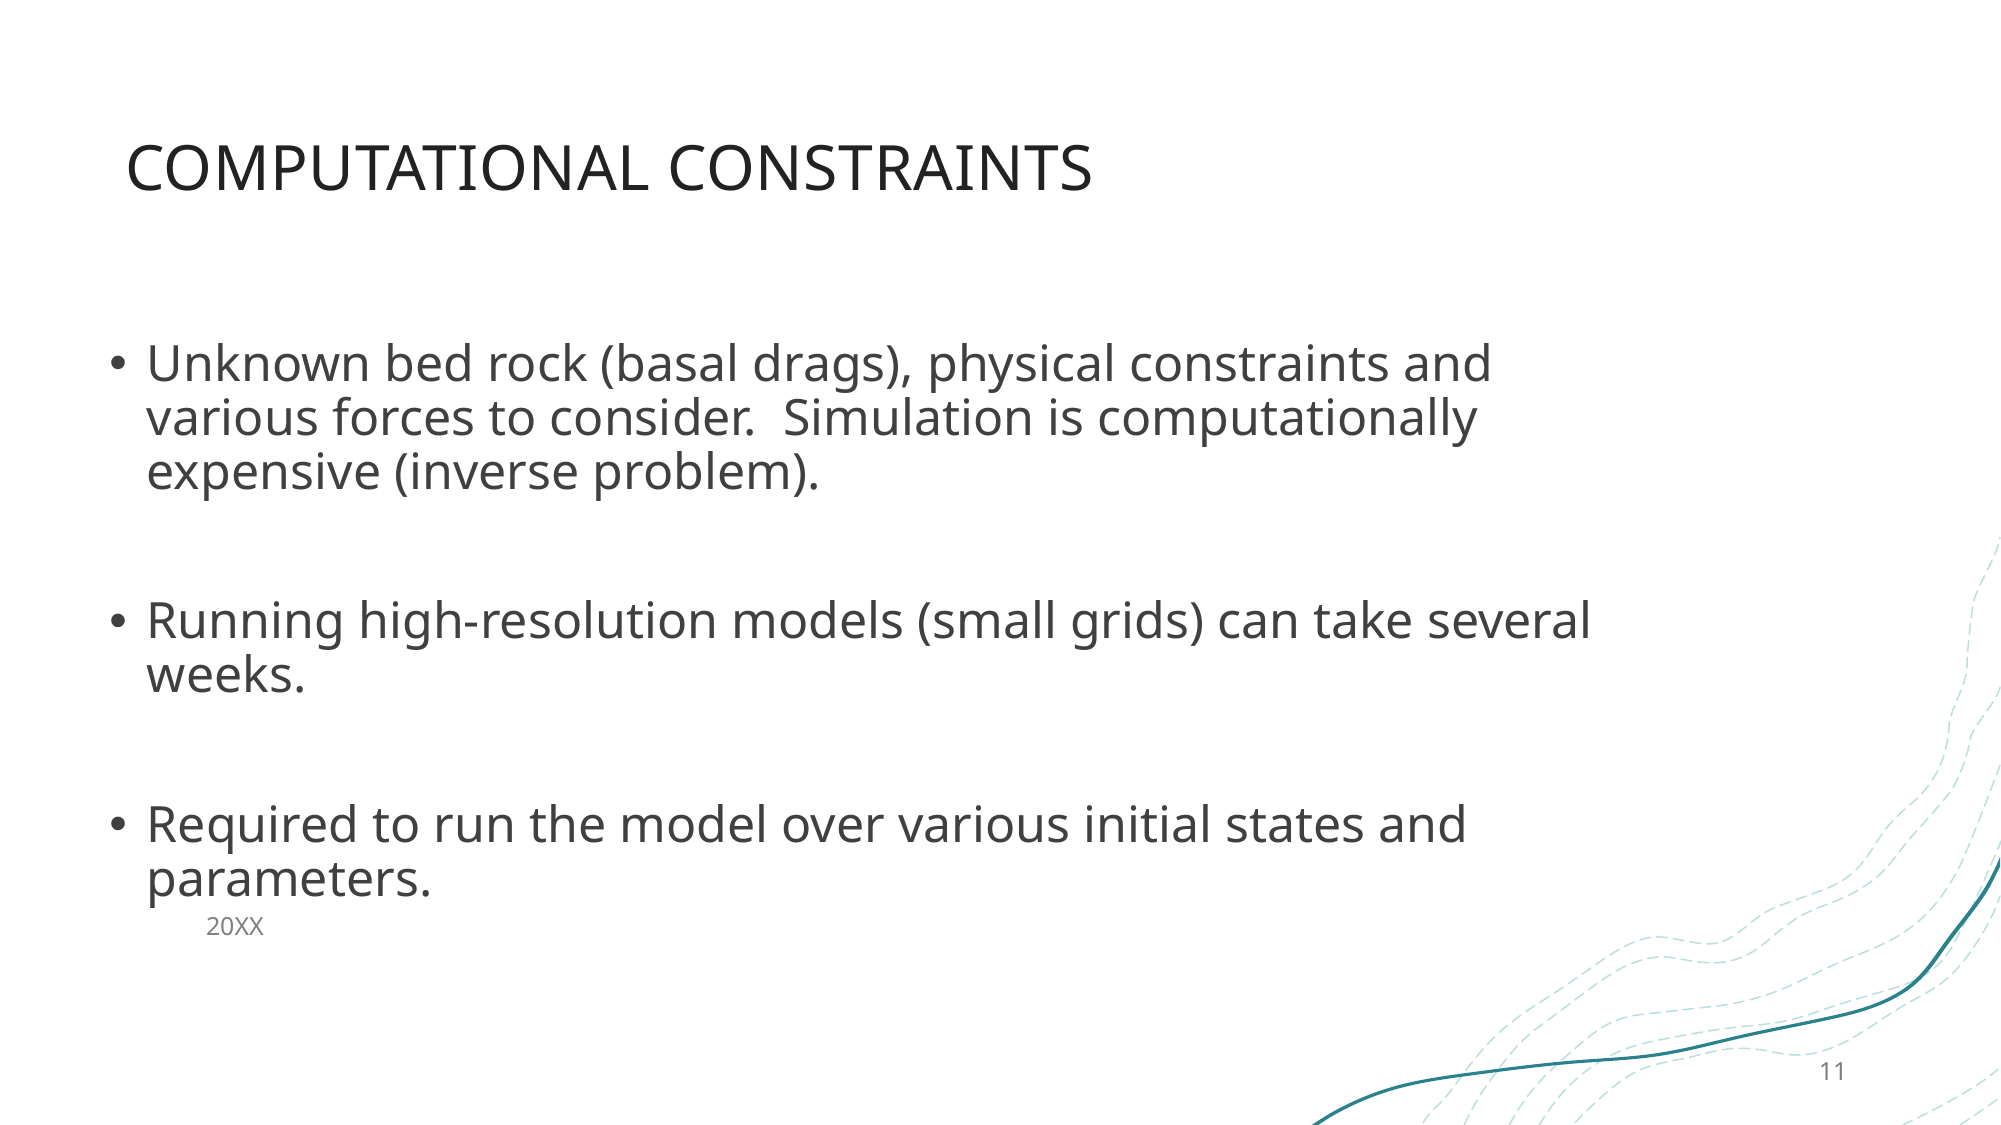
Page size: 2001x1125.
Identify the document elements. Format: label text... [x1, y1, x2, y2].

slide_number 11 [1412, 1042, 1863, 1103]
text_box Unknown bed rock (basal drags), physical constraints and various forces to consider. Simulation is computationally expensive (inverse problem). Running high-resolution models (small grids) can take several weeks. Required to run the model over various initial states and parameters. [94, 249, 1638, 925]
slide_number 20XX [190, 925, 641, 955]
title Computational constraints [110, 61, 1481, 249]
